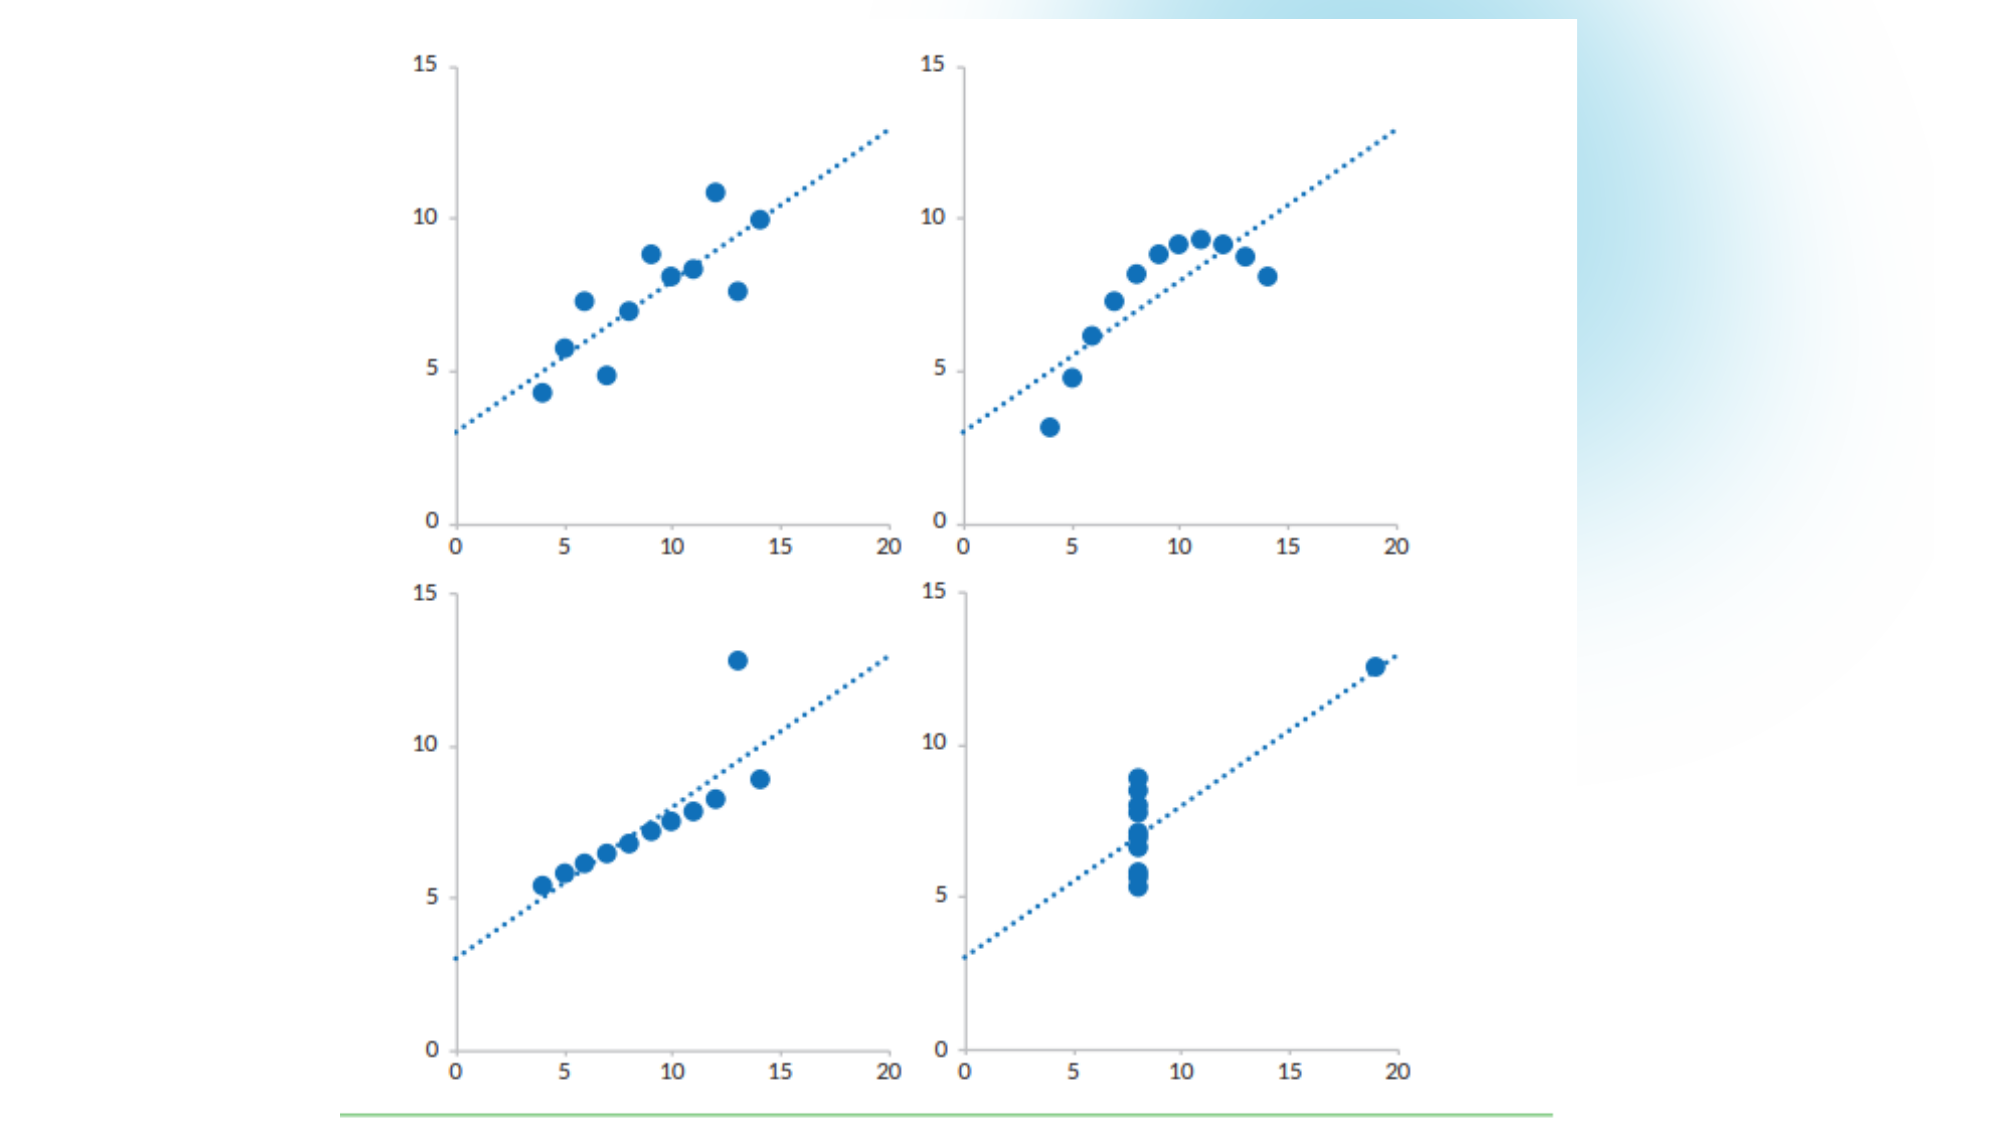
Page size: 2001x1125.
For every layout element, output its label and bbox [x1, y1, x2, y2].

picture [339, 0, 2000, 1125]
